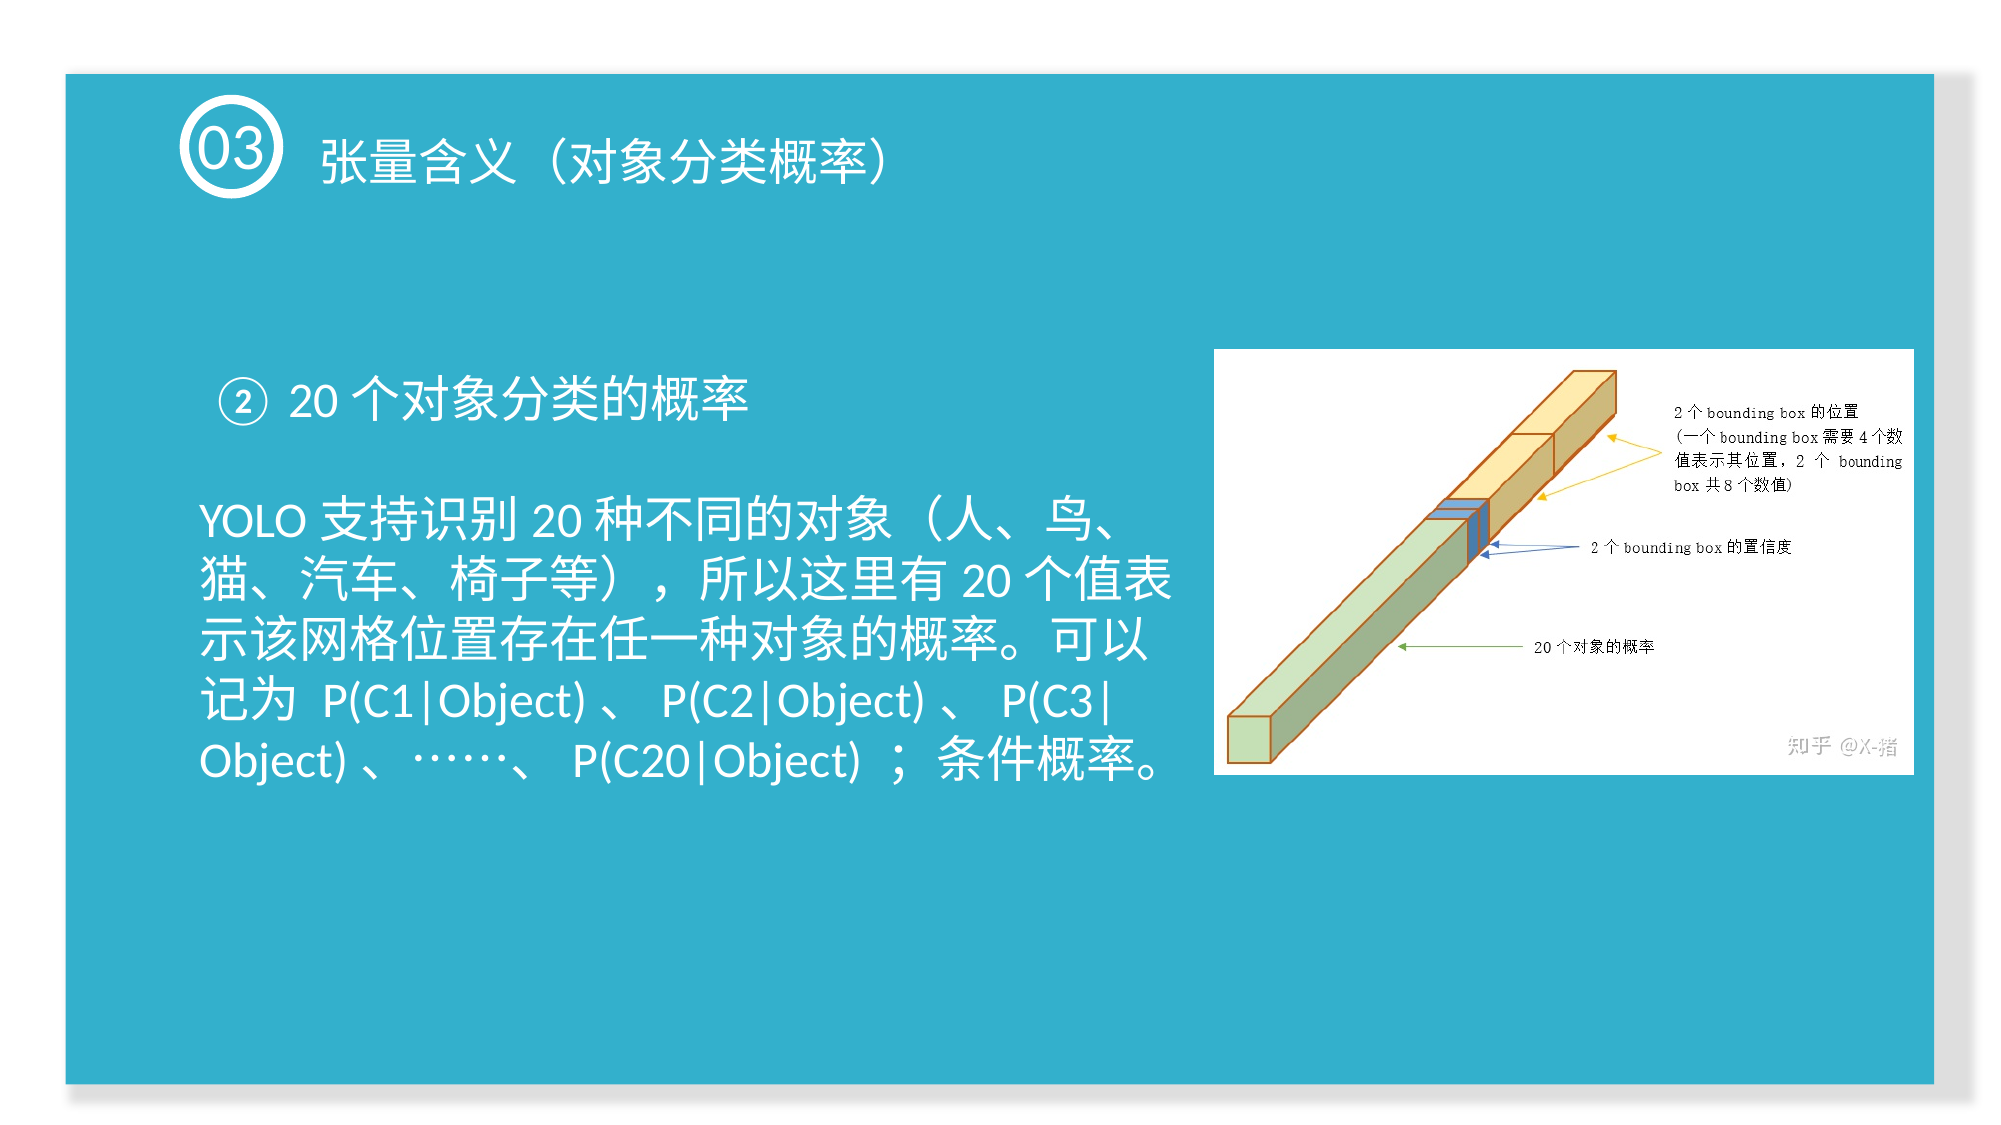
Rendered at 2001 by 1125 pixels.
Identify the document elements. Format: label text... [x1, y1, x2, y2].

text_box ② 20个对象分类的概率 YOLO支持识别20种不同的对象（人、鸟、猫、汽车、椅子等），所以这里有20个值表示该网格位置存在任一种对象的概率。可以记为 P(C1|Object)、P(C2|Object)、P(C3|Object)、……、P(C20|Object) ；条件概率。 [184, 359, 1198, 795]
text_box 张量含义（对象分类概率） [303, 62, 934, 198]
picture [1214, 349, 1914, 775]
text_box 03 [166, 95, 297, 191]
text_box [65, 73, 1935, 1086]
